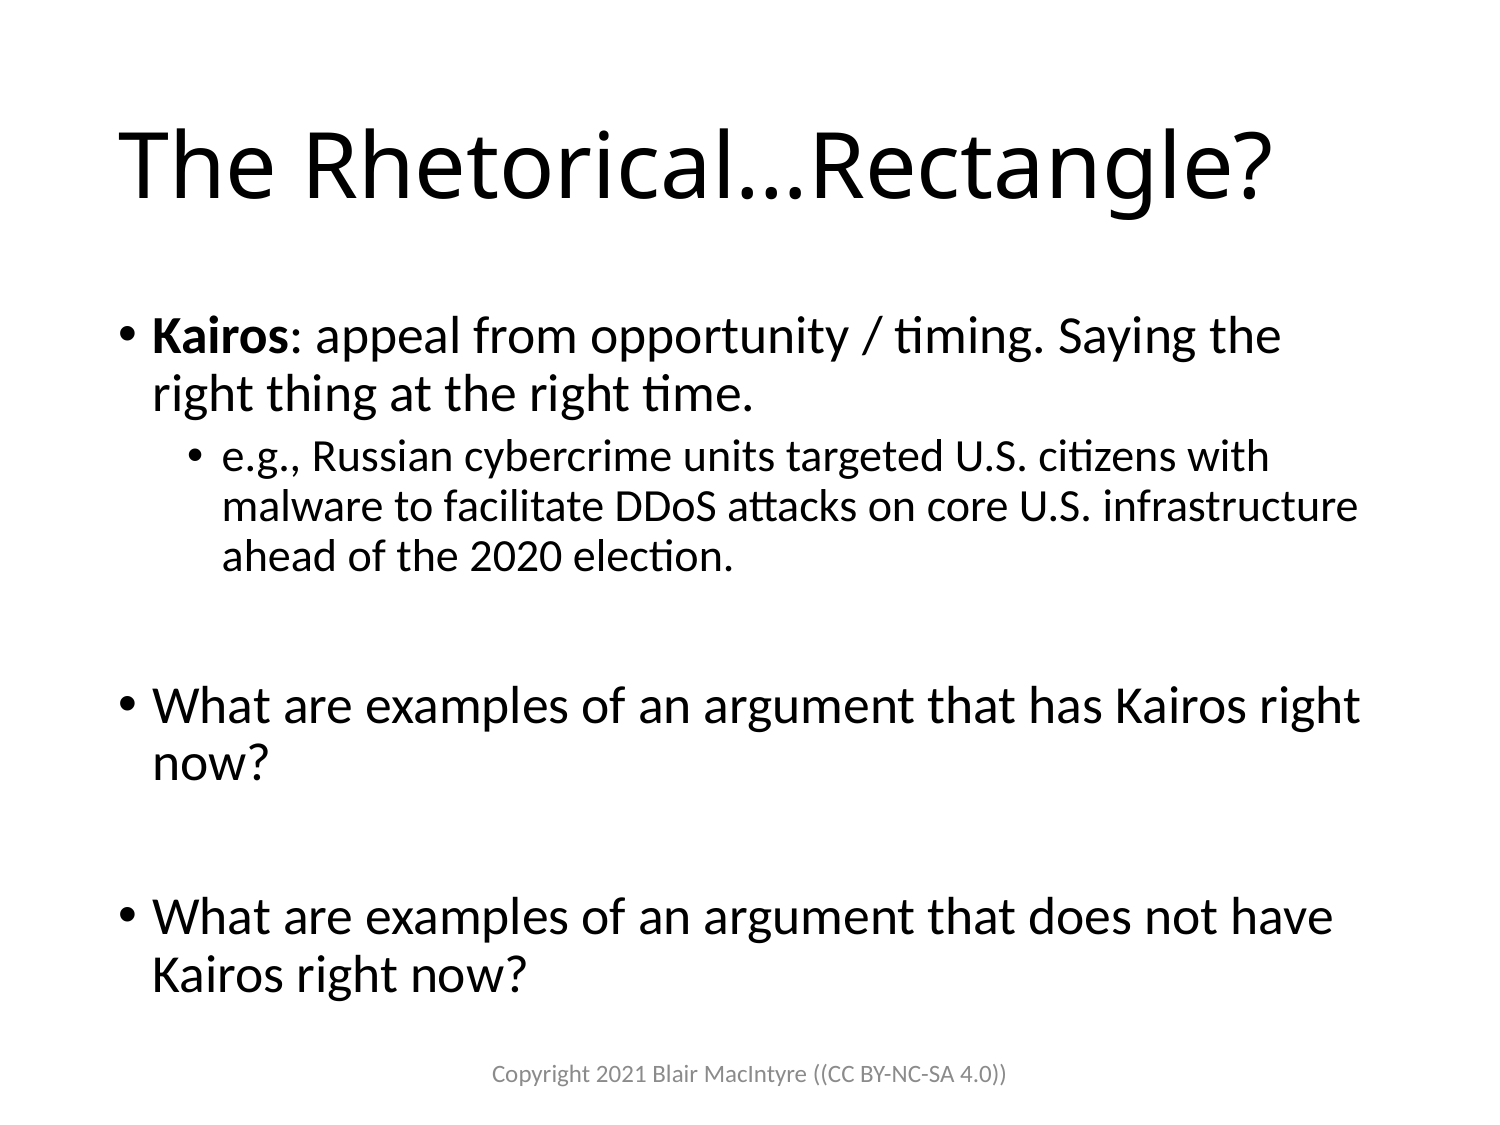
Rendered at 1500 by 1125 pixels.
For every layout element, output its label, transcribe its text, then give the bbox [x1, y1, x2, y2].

list Kairos: appeal from opportunity / timing. Saying the right thing at the right time. e.g., Russian cybercrime units targeted U.S. citizens with malware to facilitate DDoS attacks on core U.S. infrastructure ahead of the 2020 election. What are examples of an argument that has Kairos right now? What are examples of an argument that does not have Kairos right now? [103, 299, 1397, 1014]
footer Copyright 2021 Blair MacIntyre ((CC BY-NC-SA 4.0)) [461, 1042, 1039, 1103]
title The Rhetorical…Rectangle? [103, 59, 1397, 278]
